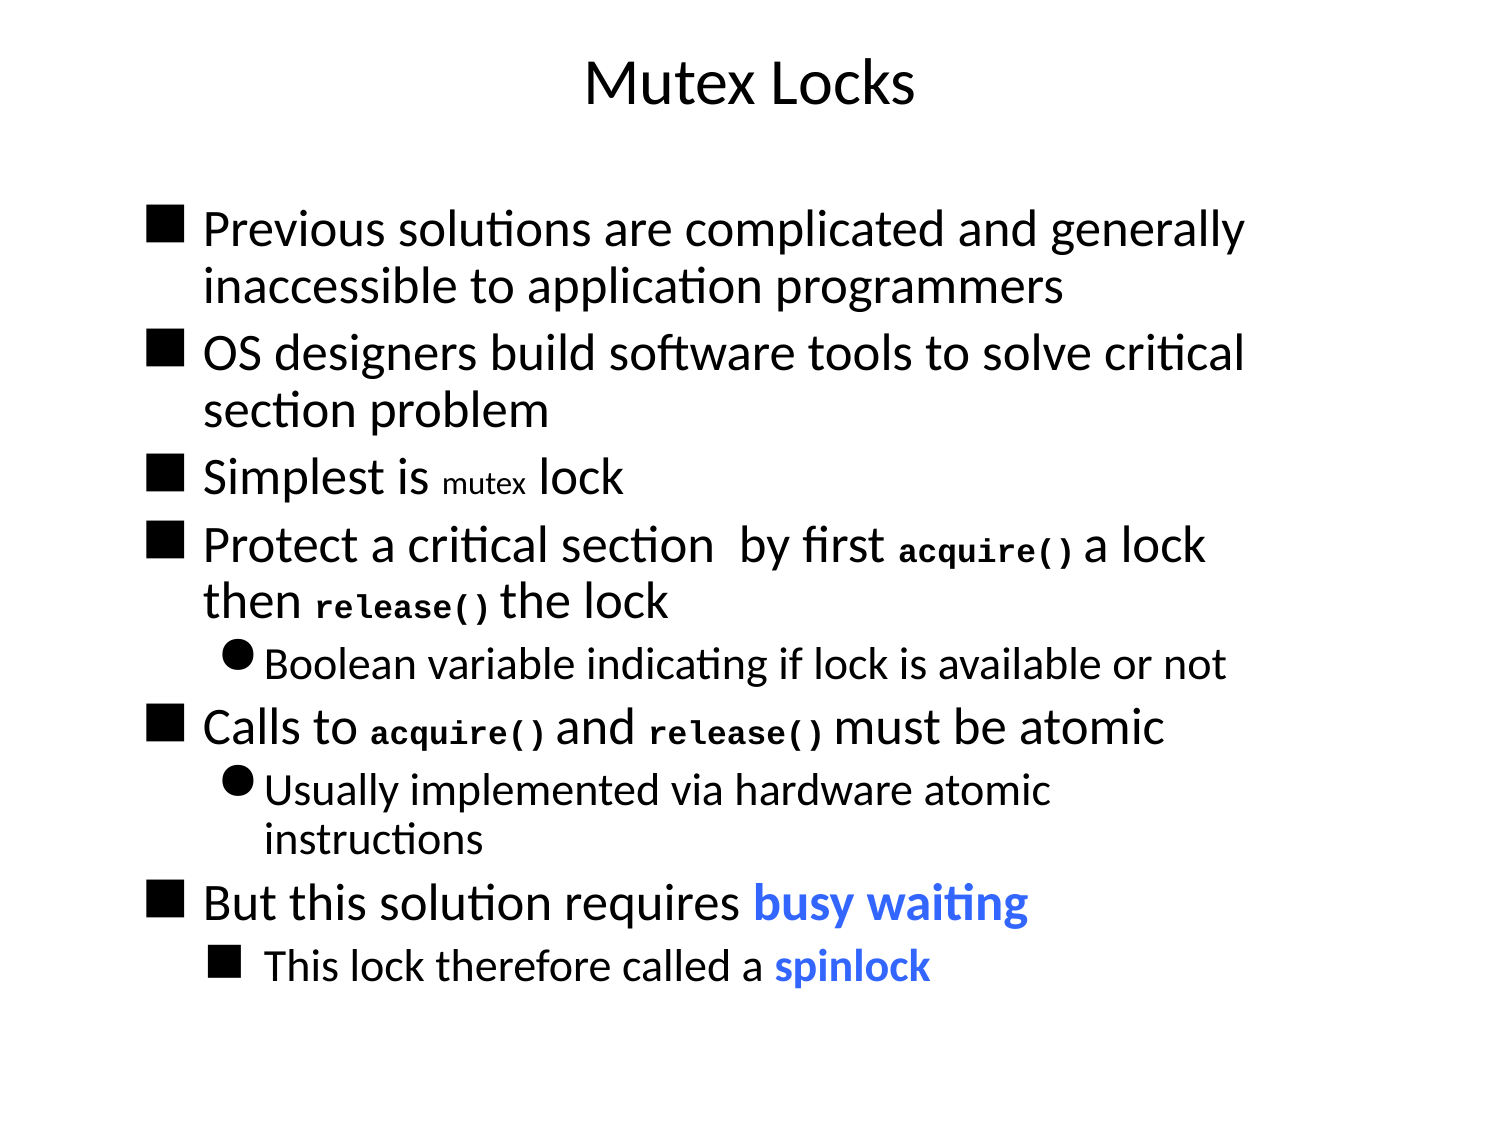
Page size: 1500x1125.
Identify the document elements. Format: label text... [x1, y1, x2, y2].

list Previous solutions are complicated and generally inaccessible to application programmers OS designers build software tools to solve critical section problem Simplest is mutex lock Protect a critical section by first acquire() a lock then release() the lock Boolean variable indicating if lock is available or not Calls to acquire() and release() must be atomic Usually implemented via hardware atomic instructions But this solution requires busy waiting This lock therefore called a spinlock [135, 193, 1263, 1056]
title Mutex Locks [75, 31, 1425, 126]
